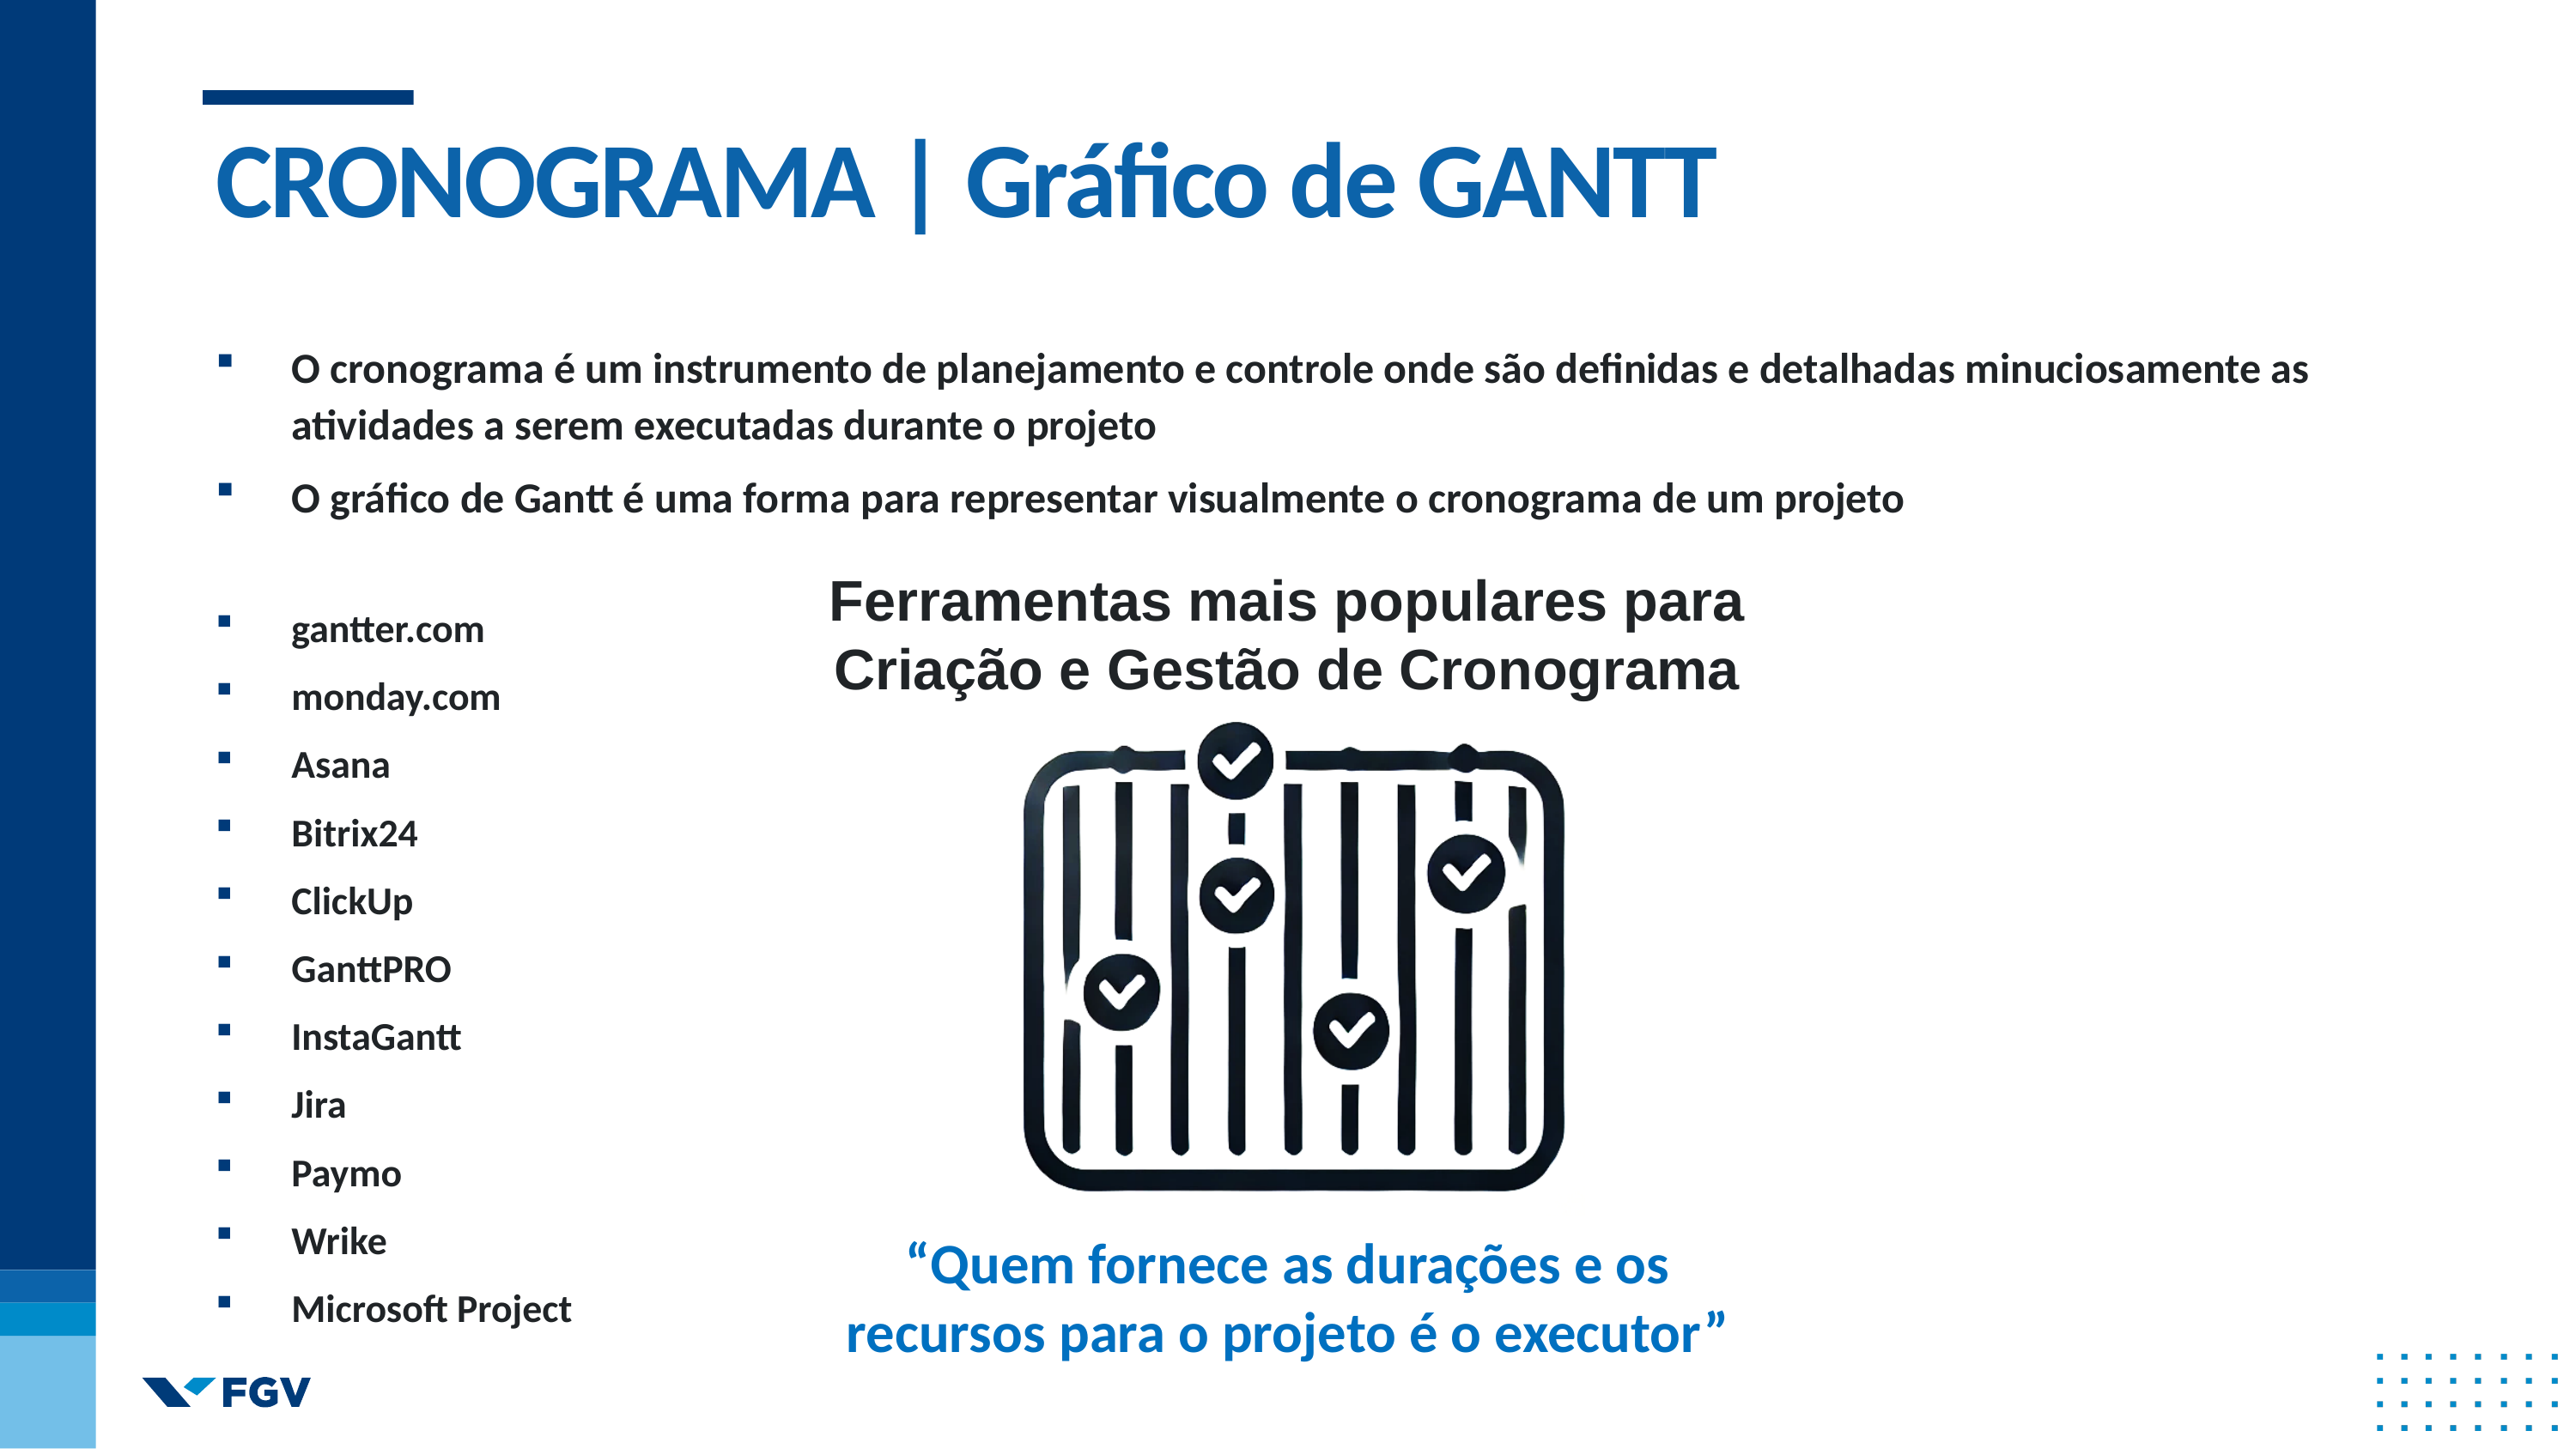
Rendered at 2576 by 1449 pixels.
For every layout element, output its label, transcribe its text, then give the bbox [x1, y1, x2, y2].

title CRONOGRAMA | Gráfico de GANTT [203, 104, 2373, 246]
text_box “Quem fornece as durações e os recursos para o projeto é o executor” [826, 1215, 1750, 1376]
text_box Ferramentas mais populares para Criação e Gestão de Cronograma [803, 557, 1771, 708]
picture [990, 707, 1585, 1216]
picture [2377, 1352, 2575, 1431]
list O cronograma é um instrumento de planejamento e controle onde são definidas e detalhadas minuciosamente as atividades a serem executadas durante o projeto O gráfico de Gantt é uma forma para representar visualmente o cronograma de um projeto gantter.com monday.com Asana Bitrix24 ClickUp GanttPRO InstaGantt Jira Paymo Wrike Microsoft Project [203, 329, 2373, 1352]
